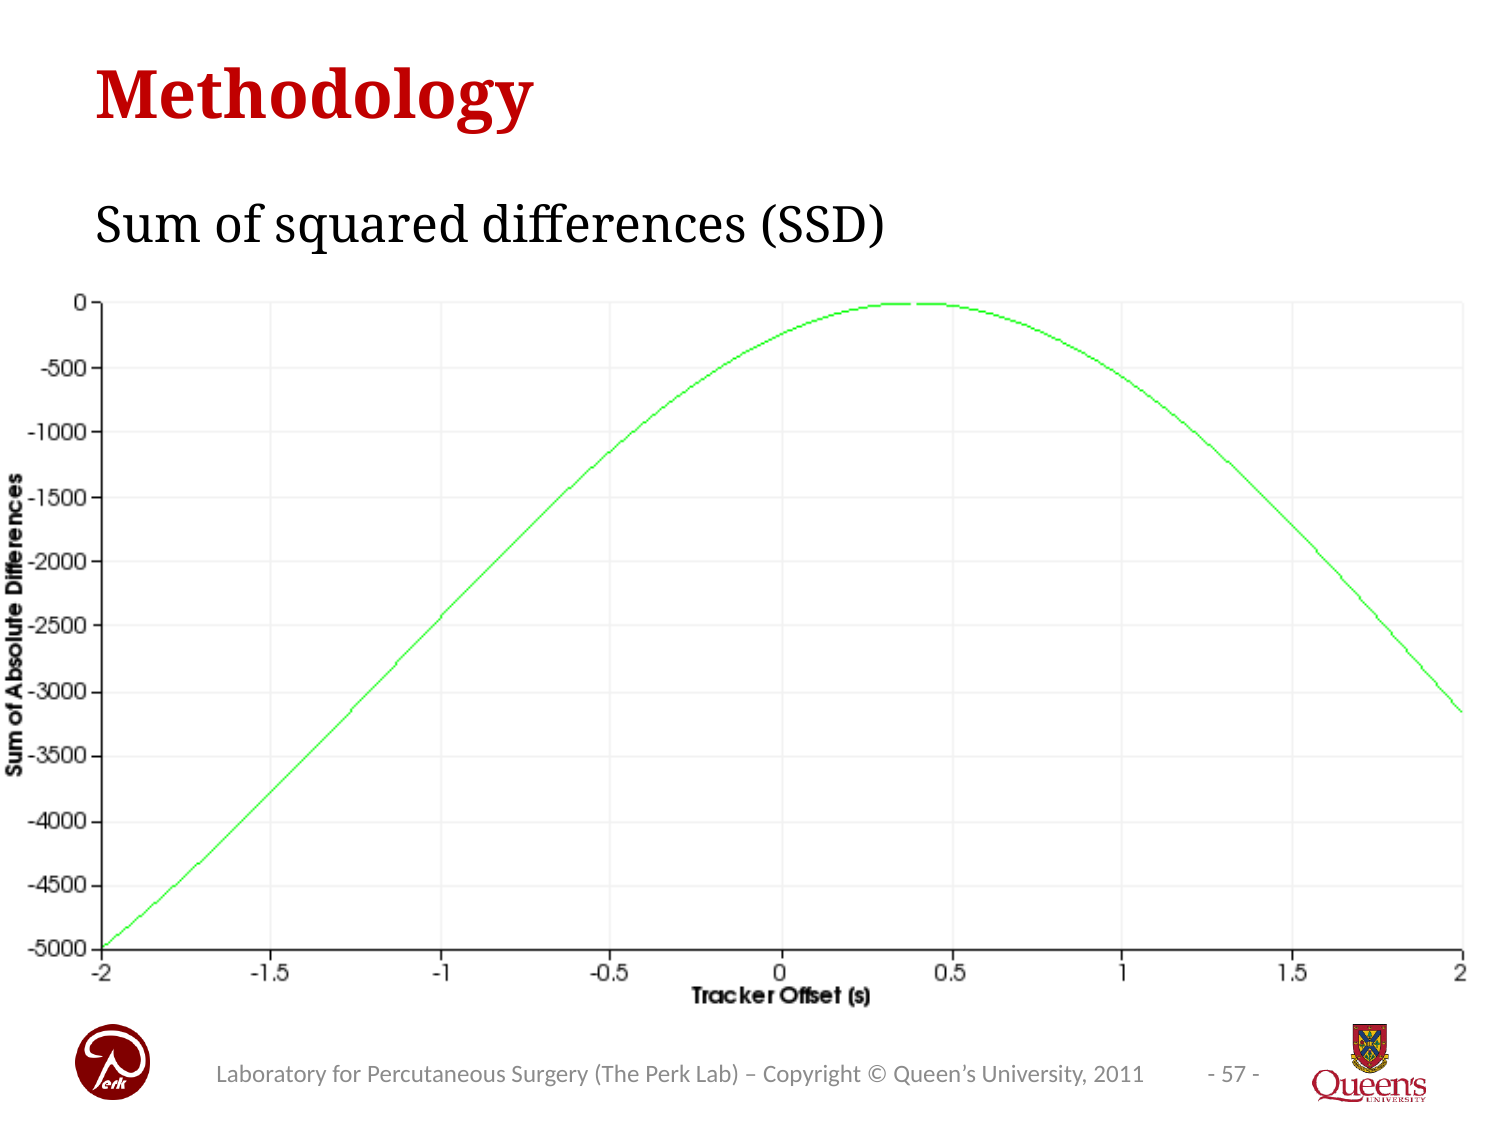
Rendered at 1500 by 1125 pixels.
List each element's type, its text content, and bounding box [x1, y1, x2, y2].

slide_number - 57 - [1187, 1042, 1275, 1103]
text_box Methodology Sum of squared differences (SSD) [80, 44, 1431, 261]
picture [0, 266, 1500, 1018]
footer Laboratory for Percutaneous Surgery (The Perk Lab) – Copyright © Queen’s University, 2011 [187, 1042, 1175, 1103]
picture [75, 1024, 150, 1100]
picture [1312, 1024, 1426, 1102]
